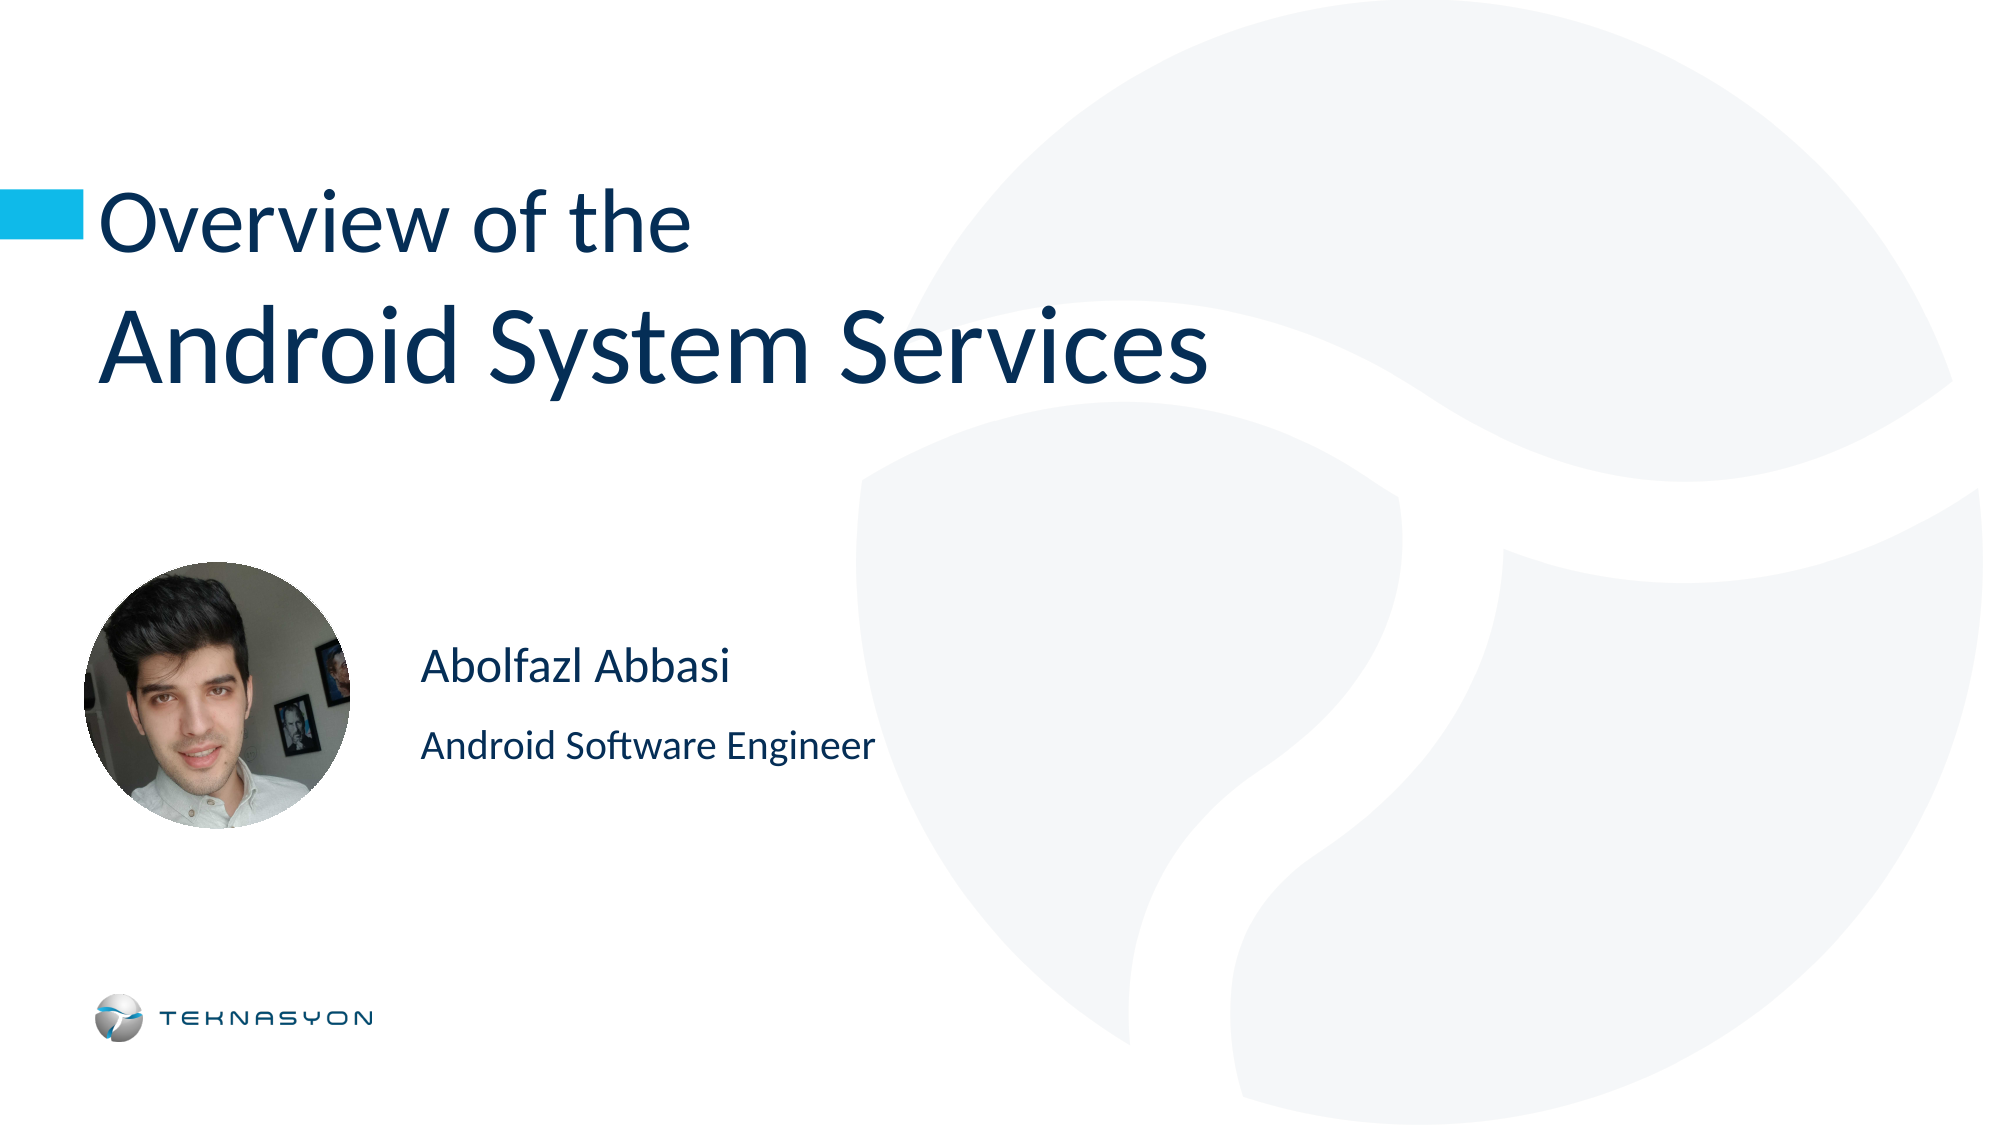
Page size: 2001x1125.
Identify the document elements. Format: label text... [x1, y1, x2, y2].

picture [856, 0, 1983, 1125]
text_box Abolfazl Abbasi Android Software Engineer [405, 595, 856, 775]
picture [83, 561, 351, 830]
text_box [0, 188, 84, 240]
picture [94, 994, 372, 1042]
text_box Overview of the Android System Services [83, 153, 856, 413]
